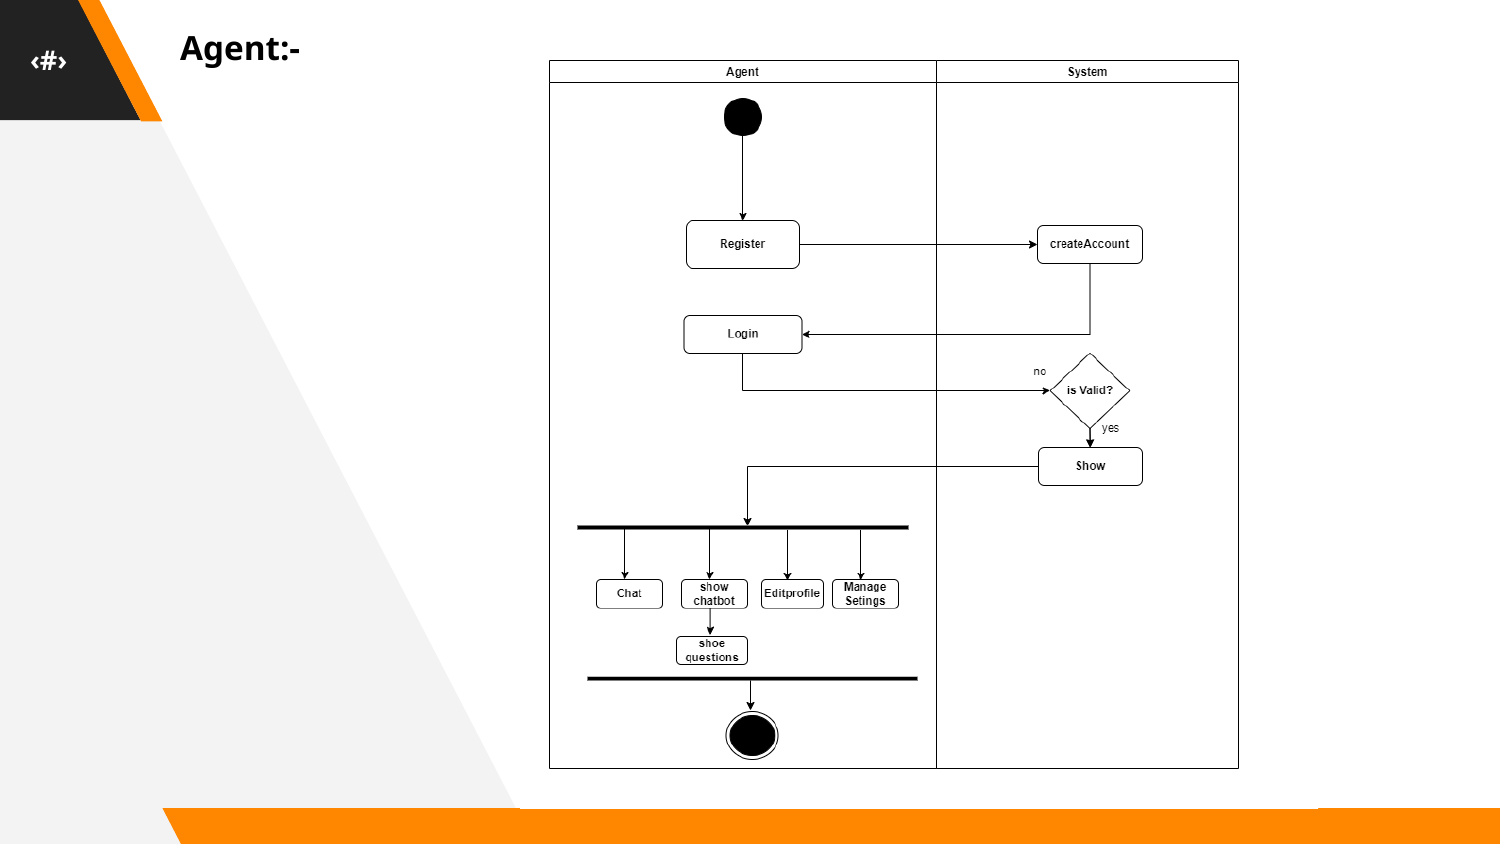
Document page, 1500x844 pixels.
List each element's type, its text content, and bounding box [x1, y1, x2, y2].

picture [519, 34, 1319, 809]
slide_number ‹#› [0, 0, 98, 121]
text_box Agent:- [165, 0, 434, 75]
